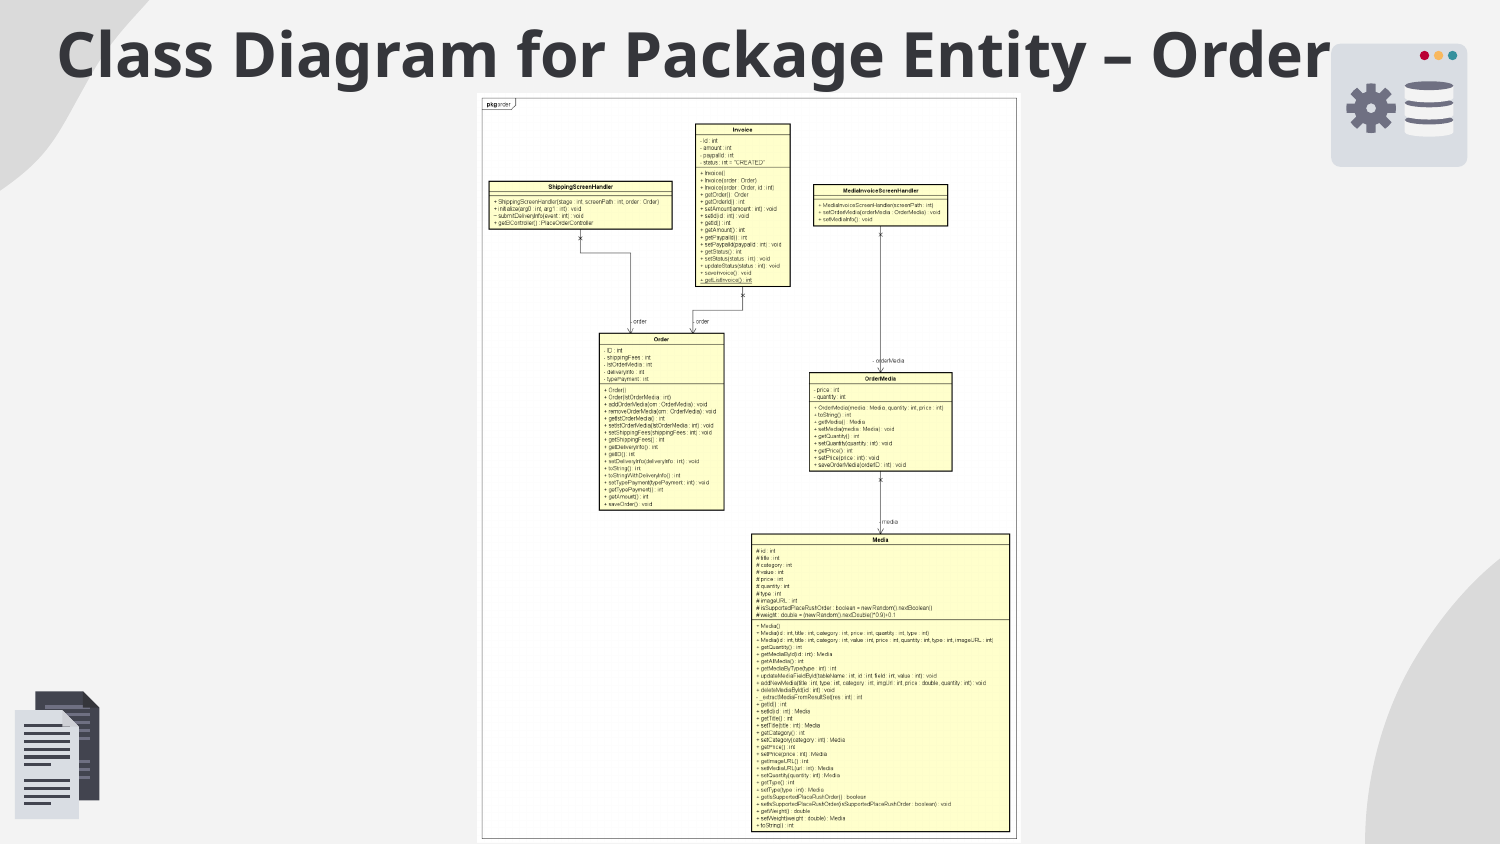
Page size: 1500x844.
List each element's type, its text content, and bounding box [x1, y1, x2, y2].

title Class Diagram for Package Entity – Order [41, 0, 1423, 95]
picture [477, 93, 1022, 843]
